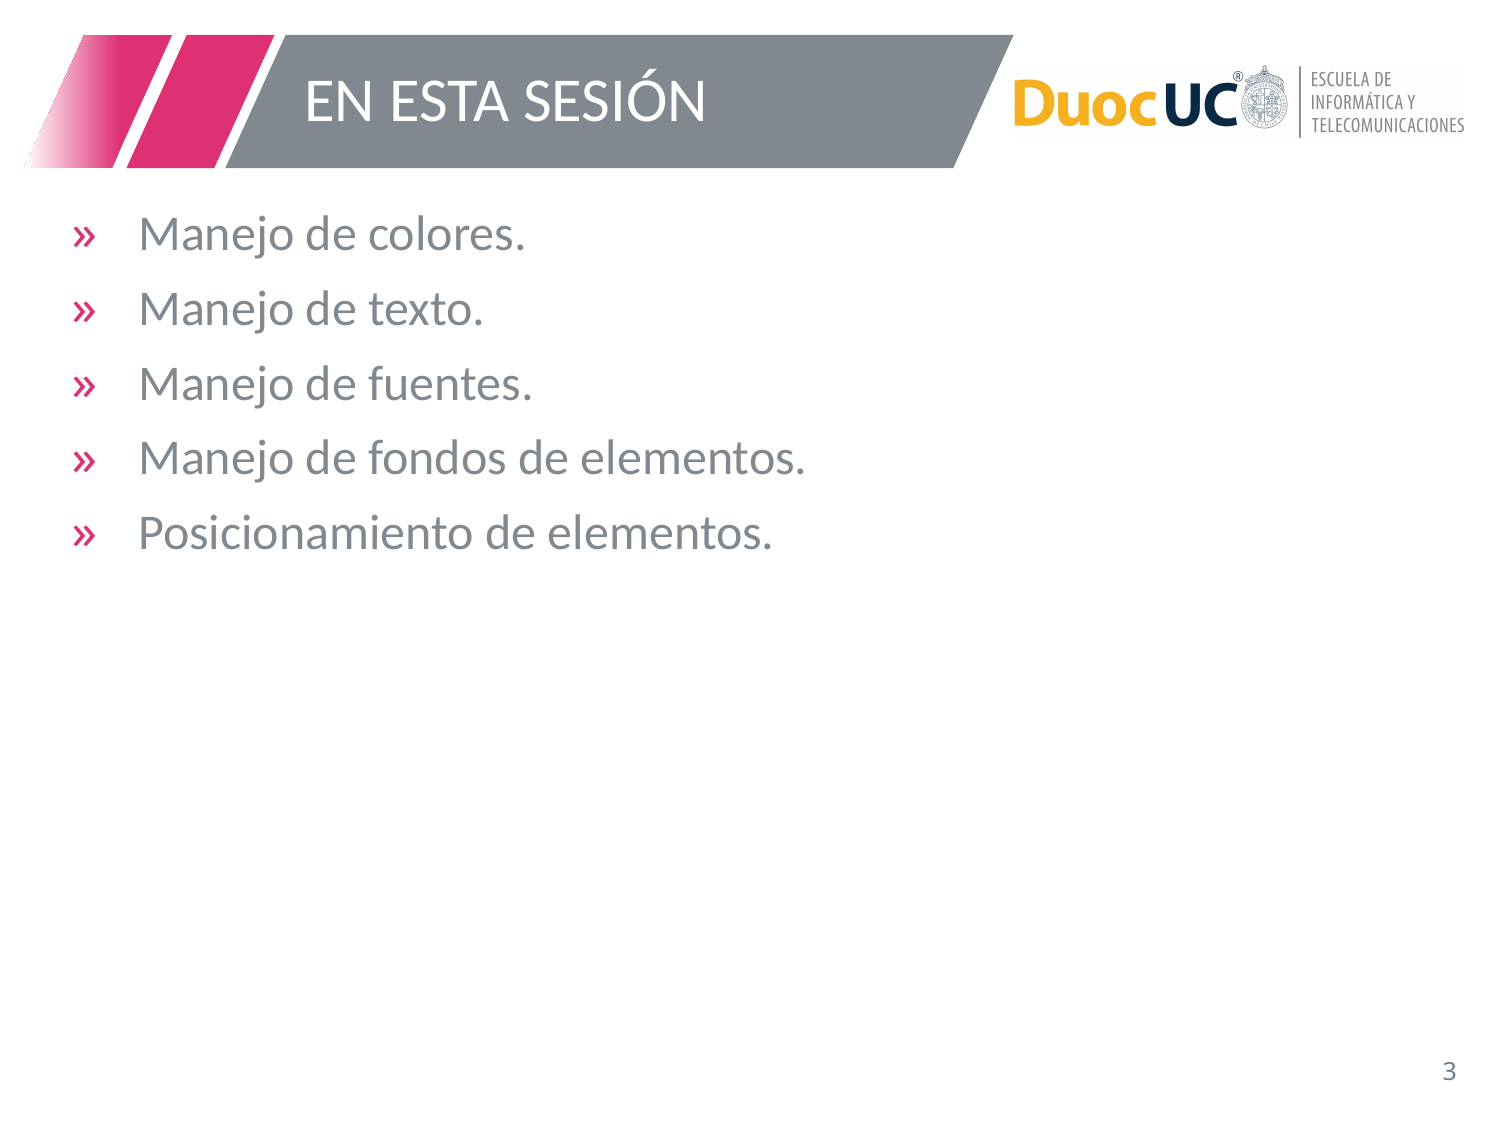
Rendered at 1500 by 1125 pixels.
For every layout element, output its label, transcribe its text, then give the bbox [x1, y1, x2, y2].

title EN ESTA SESIÓN [289, 34, 993, 169]
list Manejo de colores. Manejo de texto. Manejo de fuentes. Manejo de fondos de elementos. Posicionamiento de elementos. [48, 199, 1452, 1043]
picture [1013, 63, 1465, 140]
